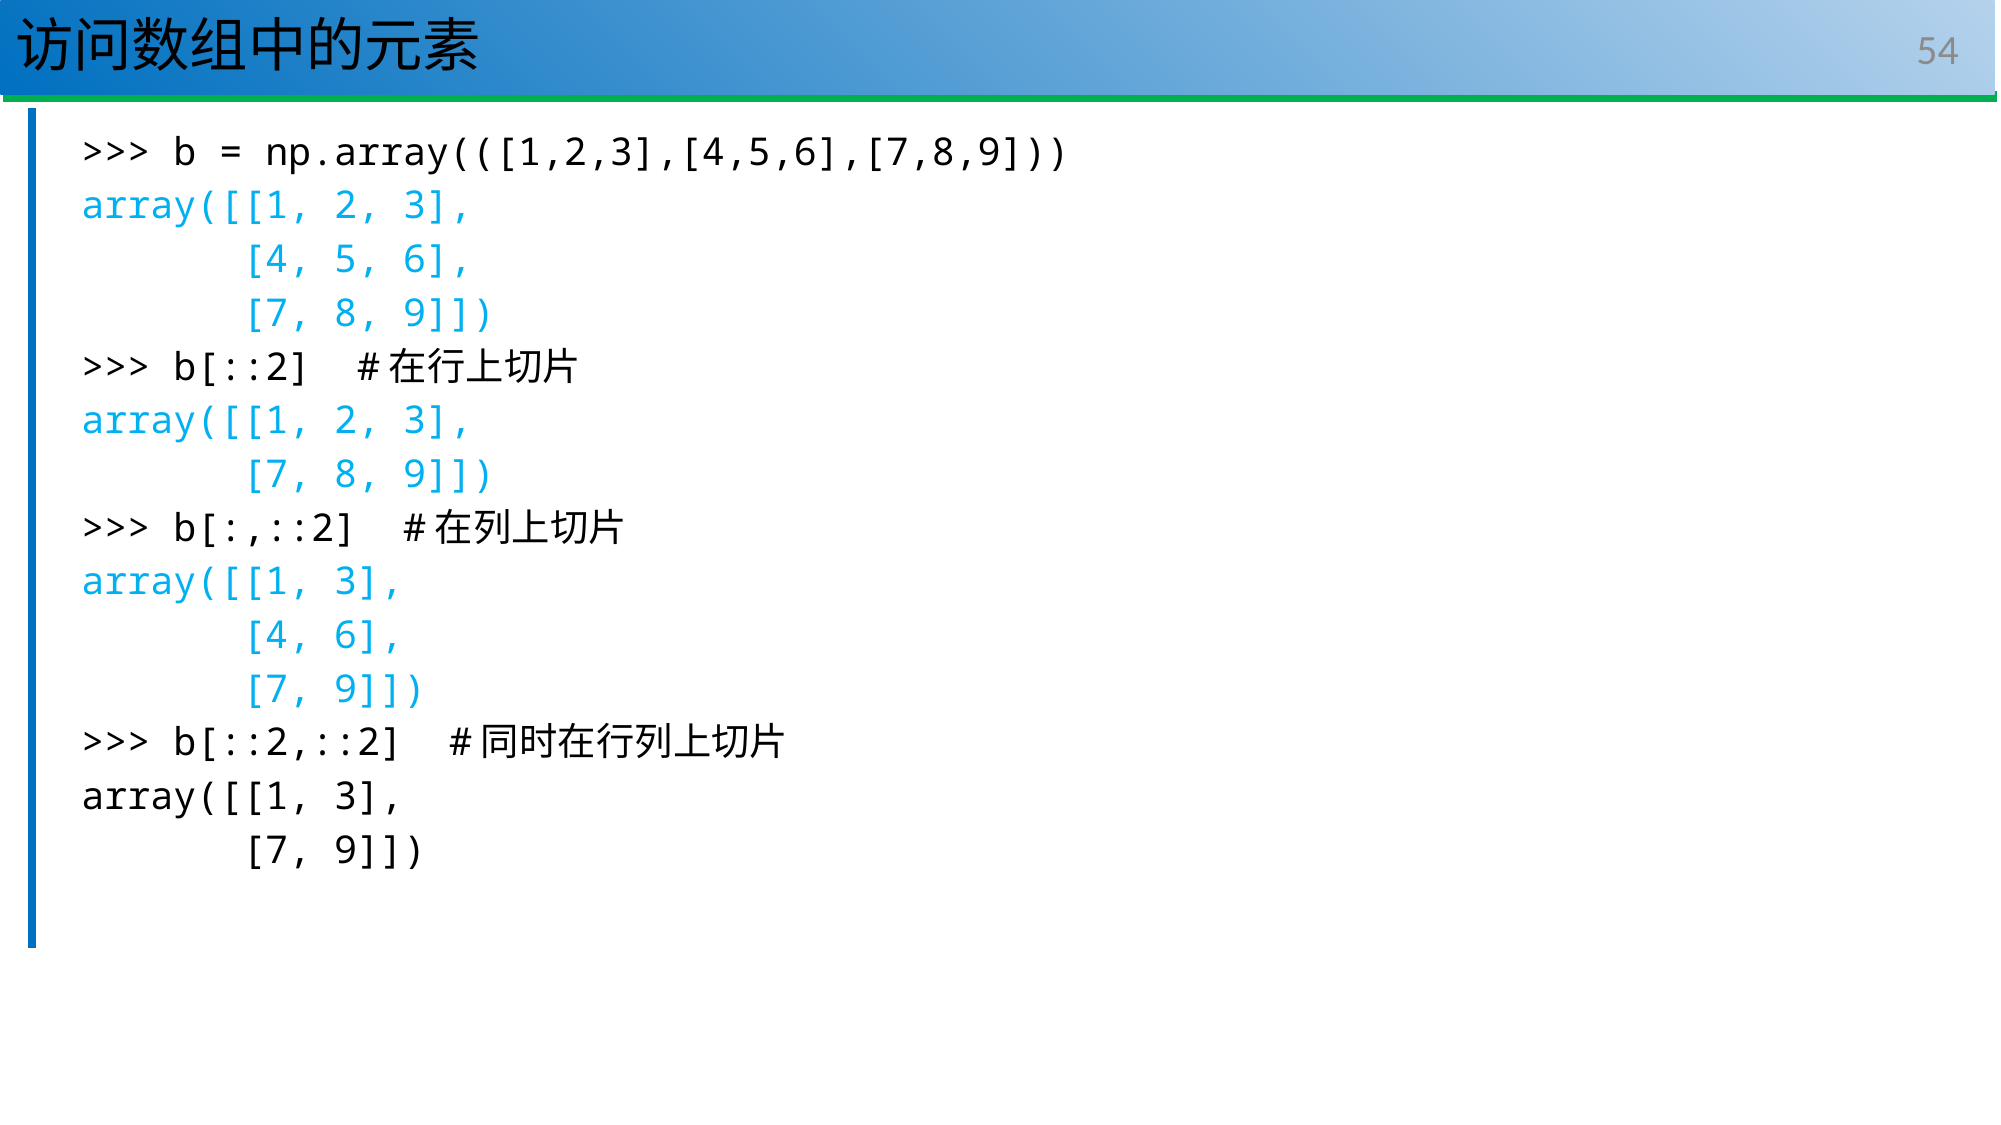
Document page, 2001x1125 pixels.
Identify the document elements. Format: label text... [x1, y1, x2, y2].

list >>> b = np.array(([1,2,3],[4,5,6],[7,8,9])) array([[1, 2, 3], [4, 5, 6], [7, 8, 9]]) >>> b[::2] #在行上切片 array([[1, 2, 3], [7, 8, 9]]) >>> b[:,::2] #在列上切片 array([[1, 3], [4, 6], [7, 9]]) >>> b[::2,::2] #同时在行列上切片 array([[1, 3], [7, 9]]) [66, 119, 1792, 881]
title 访问数组中的元素 [0, 0, 1995, 95]
slide_number 54 [1523, 17, 1974, 78]
